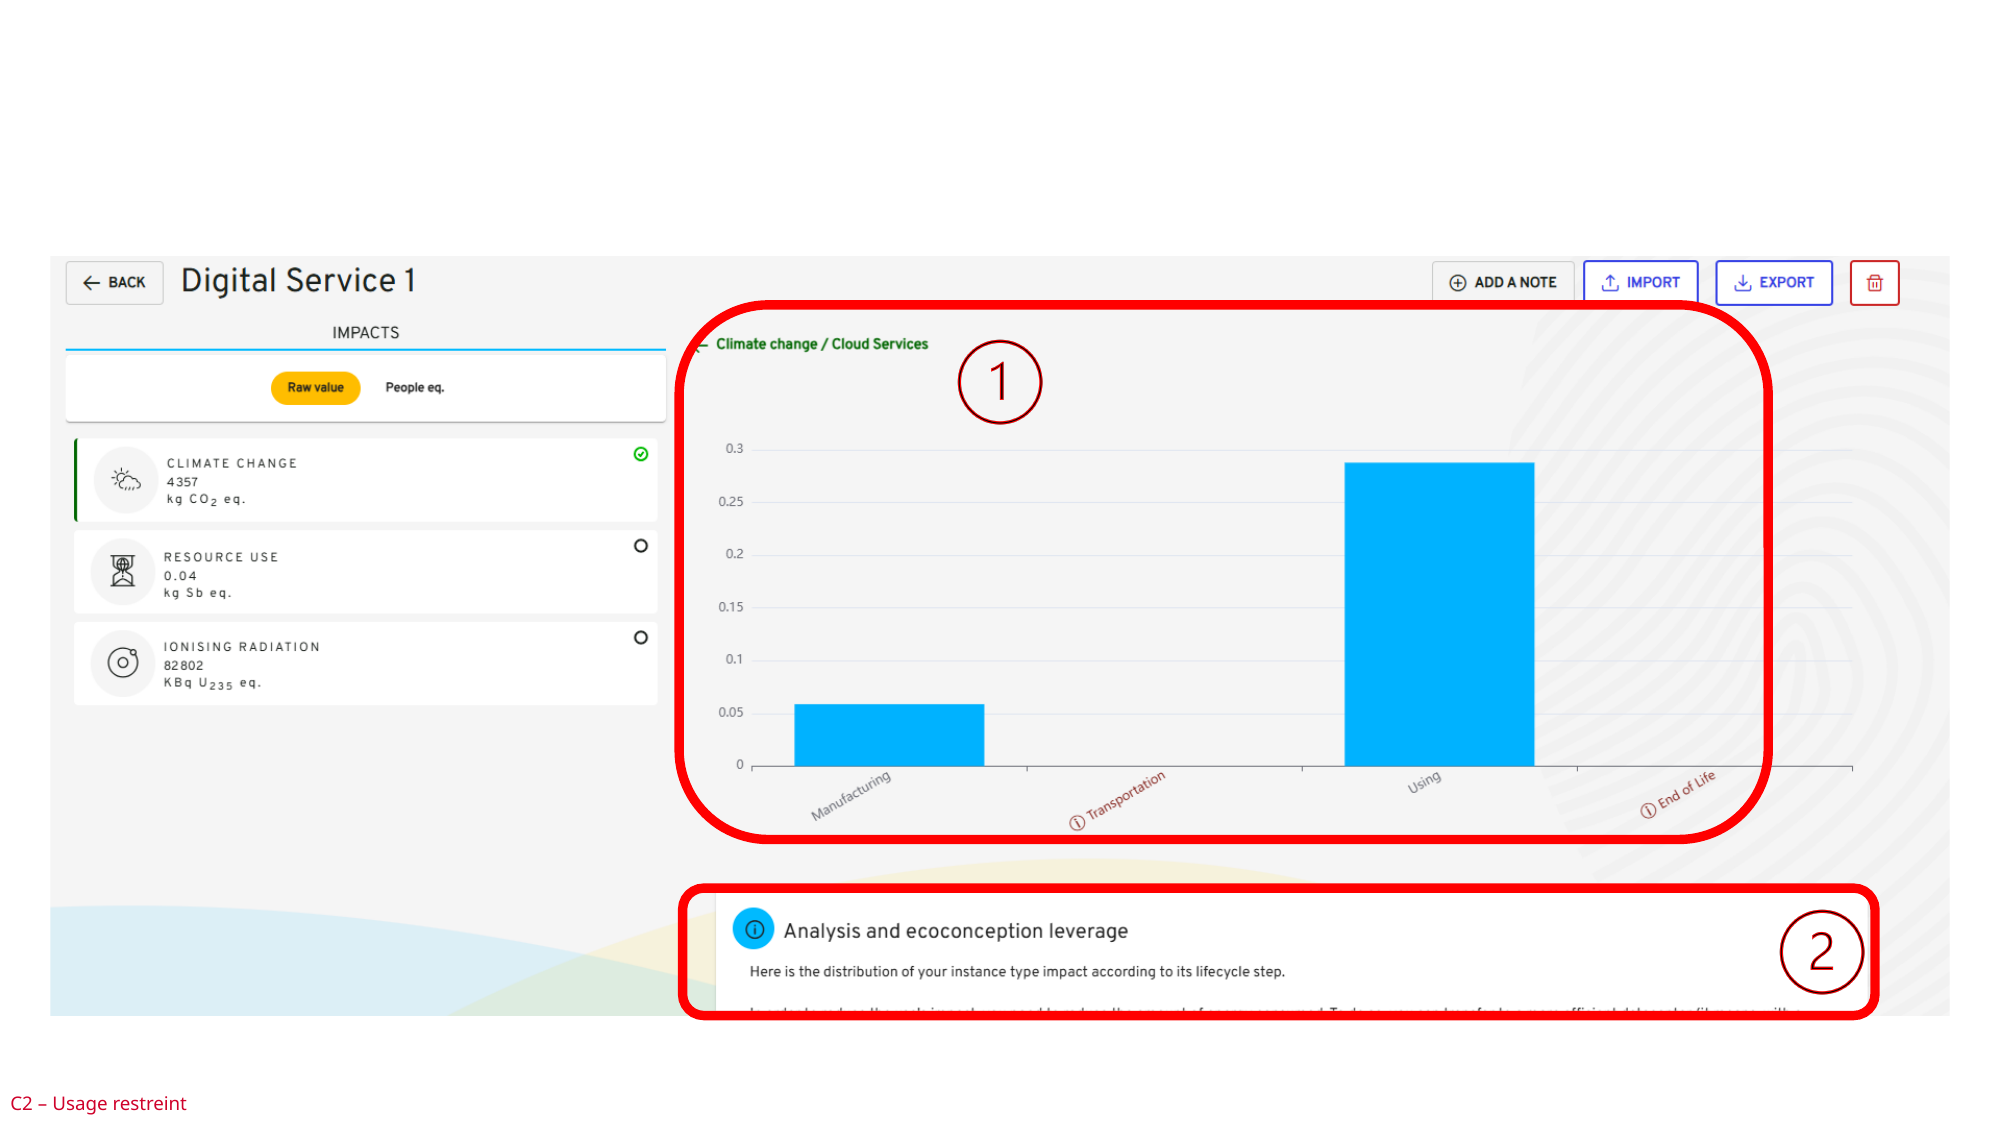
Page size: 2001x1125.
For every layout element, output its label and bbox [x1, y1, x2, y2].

picture [49, 256, 1951, 1017]
